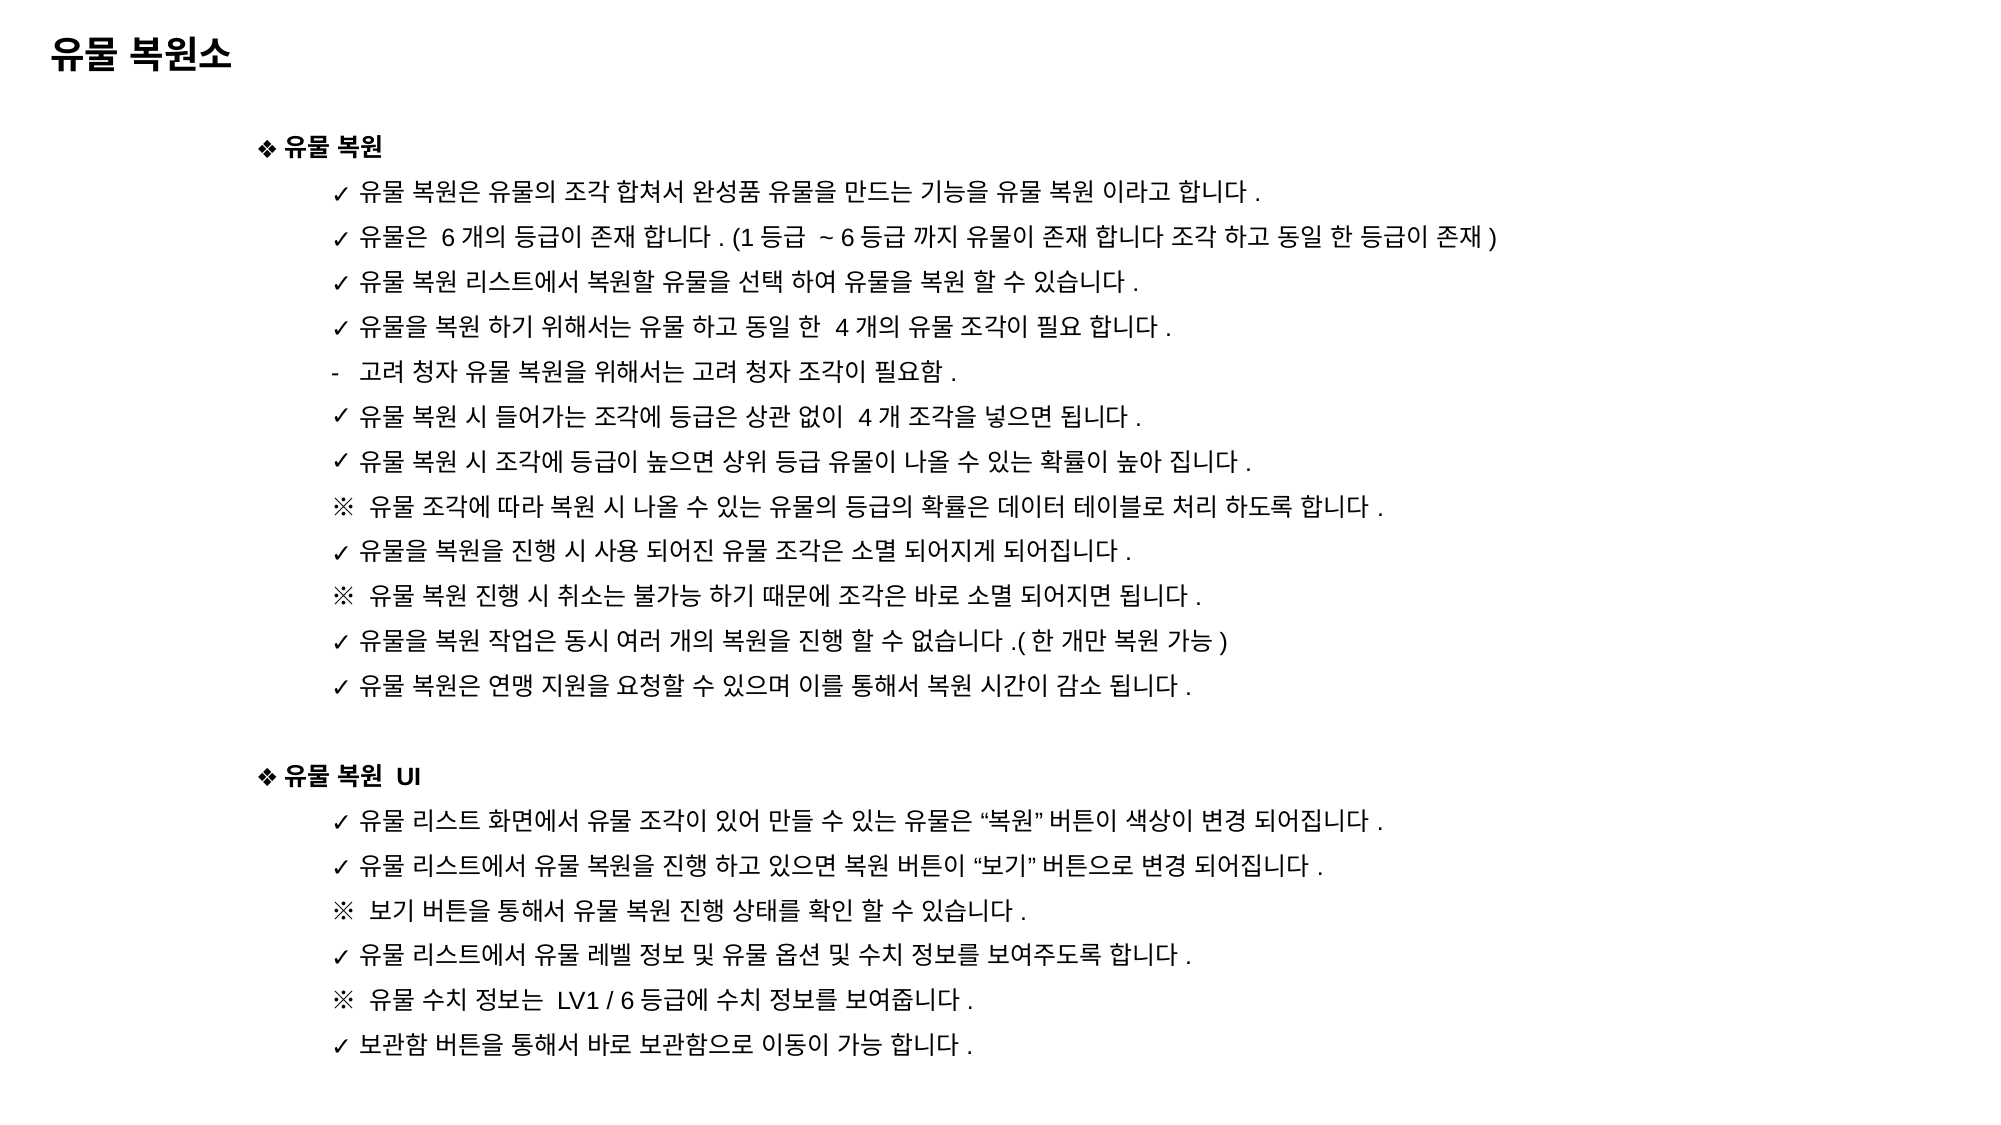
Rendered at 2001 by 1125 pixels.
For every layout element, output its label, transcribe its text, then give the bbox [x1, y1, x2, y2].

text_box 유물 복원소 [35, 23, 269, 84]
text_box 유물 복원 유물 복원은 유물의 조각 합쳐서 완성품 유물을 만드는 기능을 유물 복원 이라고 합니다. 유물은 6개의 등급이 존재 합니다. (1등급 ~ 6등급 까지 유물이 존재 합니다 조각 하고 동일 한 등급이 존재) 유물 복원 리스트에서 복원할 유물을 선택 하여 유물을 복원 할 수 있습니다. 유물을 복원 하기 위해서는 유물 하고 동일 한 4개의 유물 조각이 필요 합니다. - 고려 청자 유물 복원을 위해서는 고려 청자 조각이 필요함. 유물 복원 시 들어가는 조각에 등급은 상관 없이 4개 조각을 넣으면 됩니다. 유물 복원 시 조각에 등급이 높으면 상위 등급 유물이 나올 수 있는 확률이 높아 집니다. ※ 유물 조각에 따라 복원 시 나올 수 있는 유물의 등급의 확률은 데이터 테이블로 처리 하도록 합니다. 유물을 복원을 진행 시 사용 되어진 유물 조각은 소멸 되어지게 되어집니다. ※ 유물 복원 진행 시 취소는 불가능 하기 때문에 조각은 바로 소멸 되어지면 됩니다. 유물을 복원 작업은 동시 여러 개의 복원을 진행 할 수 없습니다.(한 개만 복원 가능) 유물 복원은 연맹 지원을 요청할 수 있으며 이를 통해서 복원 시간이 감소 됩니다. 유물 복원 UI 유물 리스트 화면에서 유물 조각이 있어 만들 수 있는 유물은 “복원” 버튼이 색상이 변경 되어집니다. 유물 리스트에서 유물 복원을 진행 하고 있으면 복원 버튼이 “보기” 버튼으로 변경 되어집니다. ※ 보기 버튼을 통해서 유물 복원 진행 상태를 확인 할 수 있습니다. 유물 리스트에서 유물 레벨 정보 및 유물 옵션 및 수치 정보를 보여주도록 합니다. ※ 유물 수치 정보는 LV1 / 6등급에 수치 정보를 보여줍니다. 보관함 버튼을 통해서 바로 보관함으로 이동이 가능 합니다. [166, 109, 1917, 1079]
